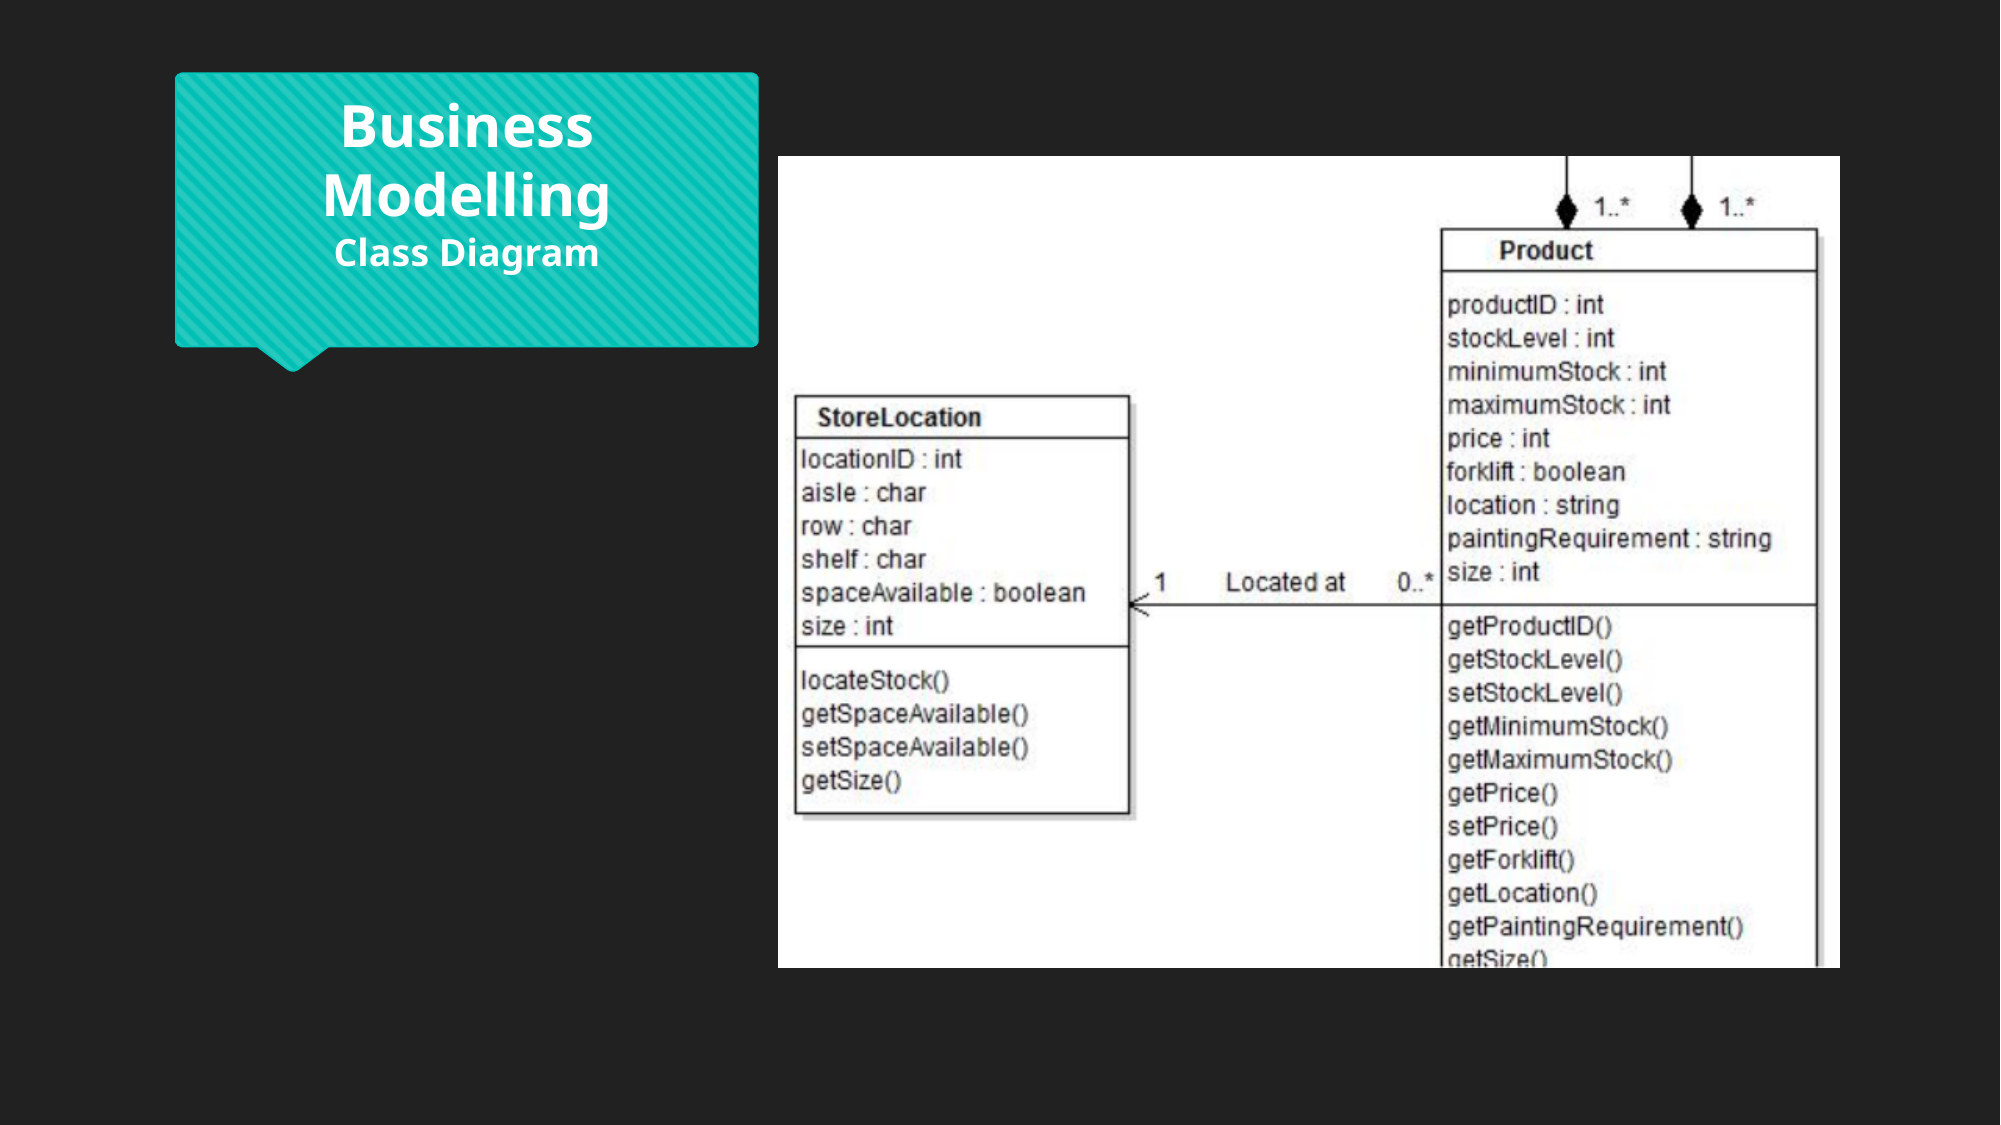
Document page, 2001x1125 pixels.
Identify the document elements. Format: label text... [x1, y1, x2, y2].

title Business Modelling Class Diagram [176, 73, 758, 339]
picture [778, 156, 1841, 969]
picture [177, 339, 757, 370]
